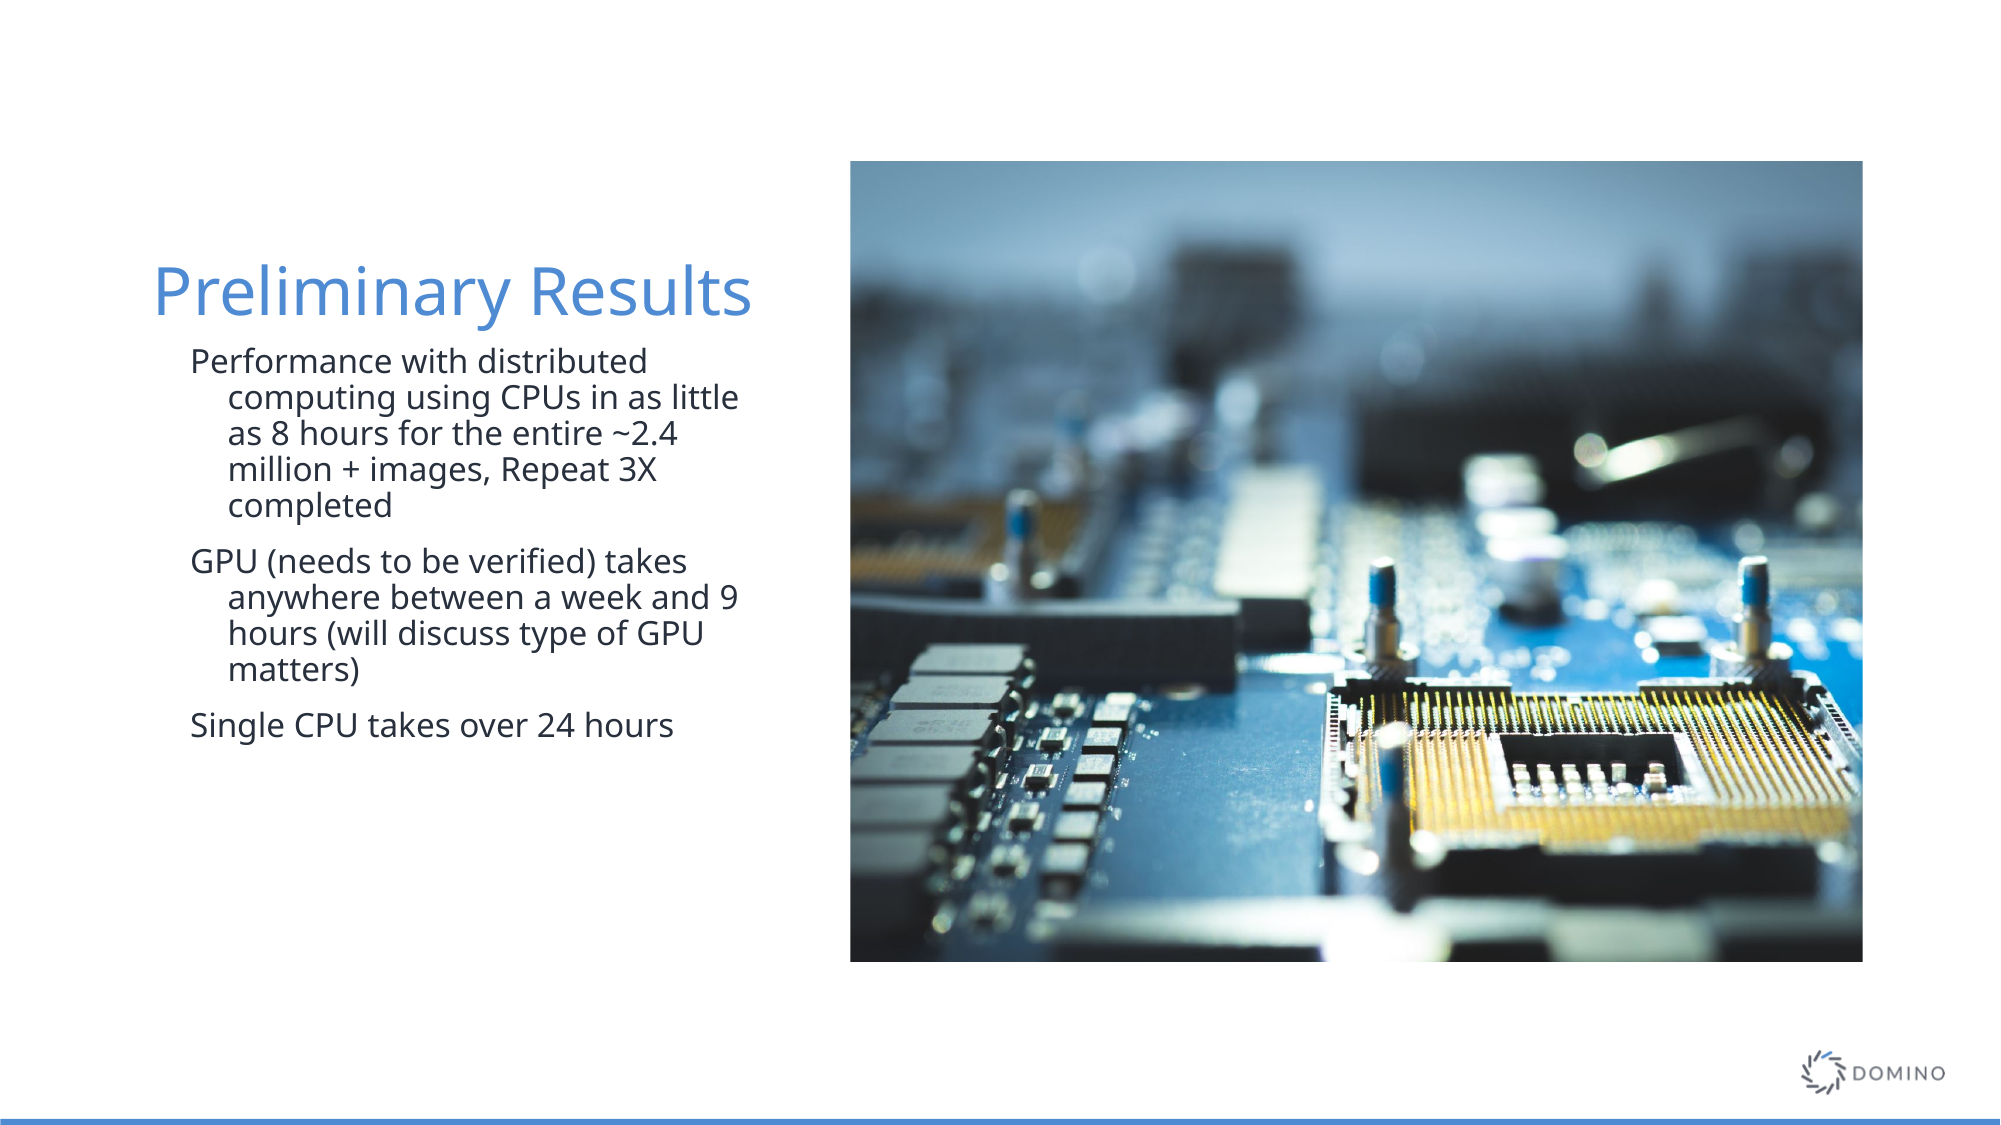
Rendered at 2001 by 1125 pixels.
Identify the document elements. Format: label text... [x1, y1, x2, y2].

list Performance with distributed computing using CPUs in as little as 8 hours for the entire ~2.4 million + images, Repeat 3X completed GPU (needs to be verified) takes anywhere between a week and 9 hours (will discuss type of GPU matters) Single CPU takes over 24 hours [137, 337, 783, 963]
picture [850, 161, 1863, 962]
picture [1801, 1050, 1945, 1095]
title Preliminary Results [137, 75, 783, 337]
